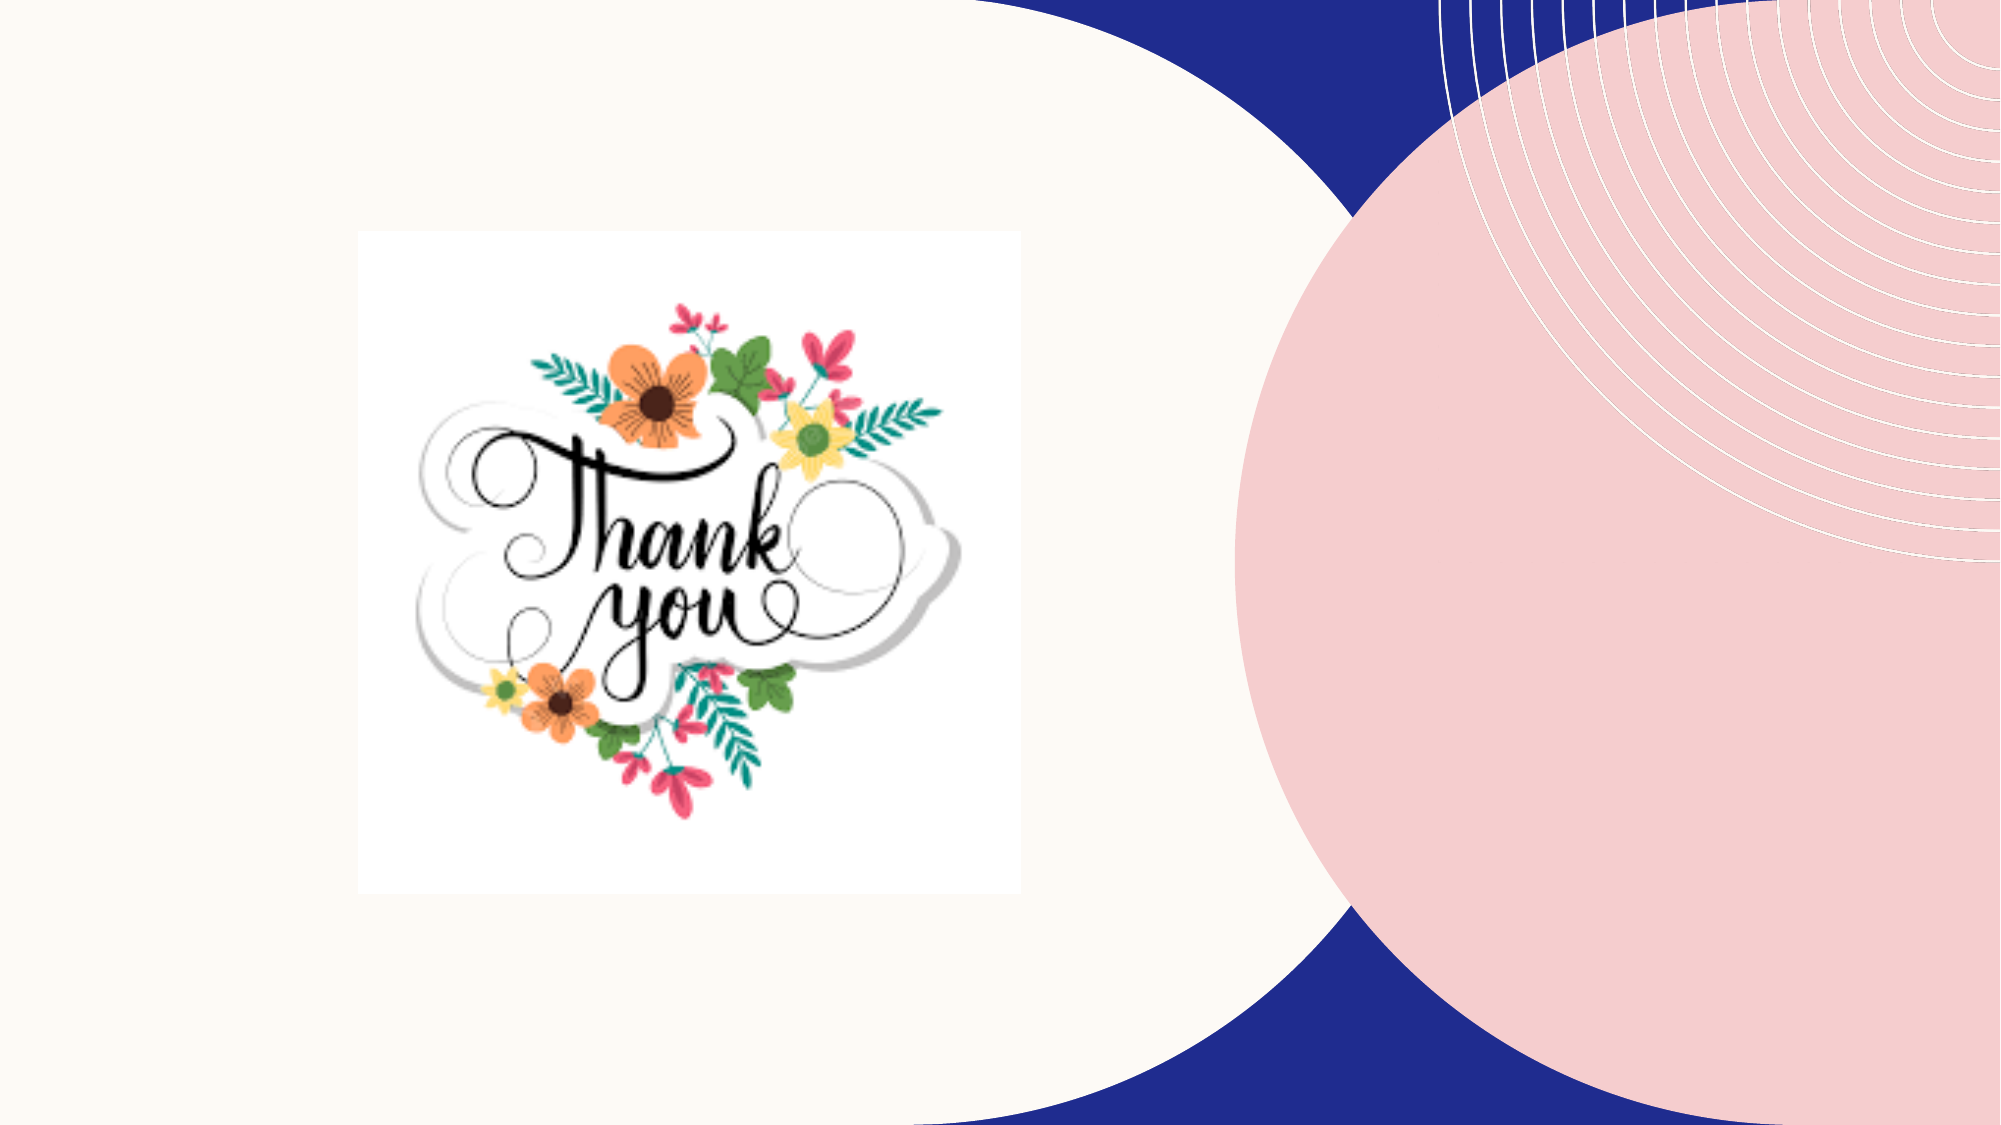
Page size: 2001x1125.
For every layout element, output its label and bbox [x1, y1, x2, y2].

picture [358, 231, 1021, 894]
picture [1438, 0, 2001, 563]
